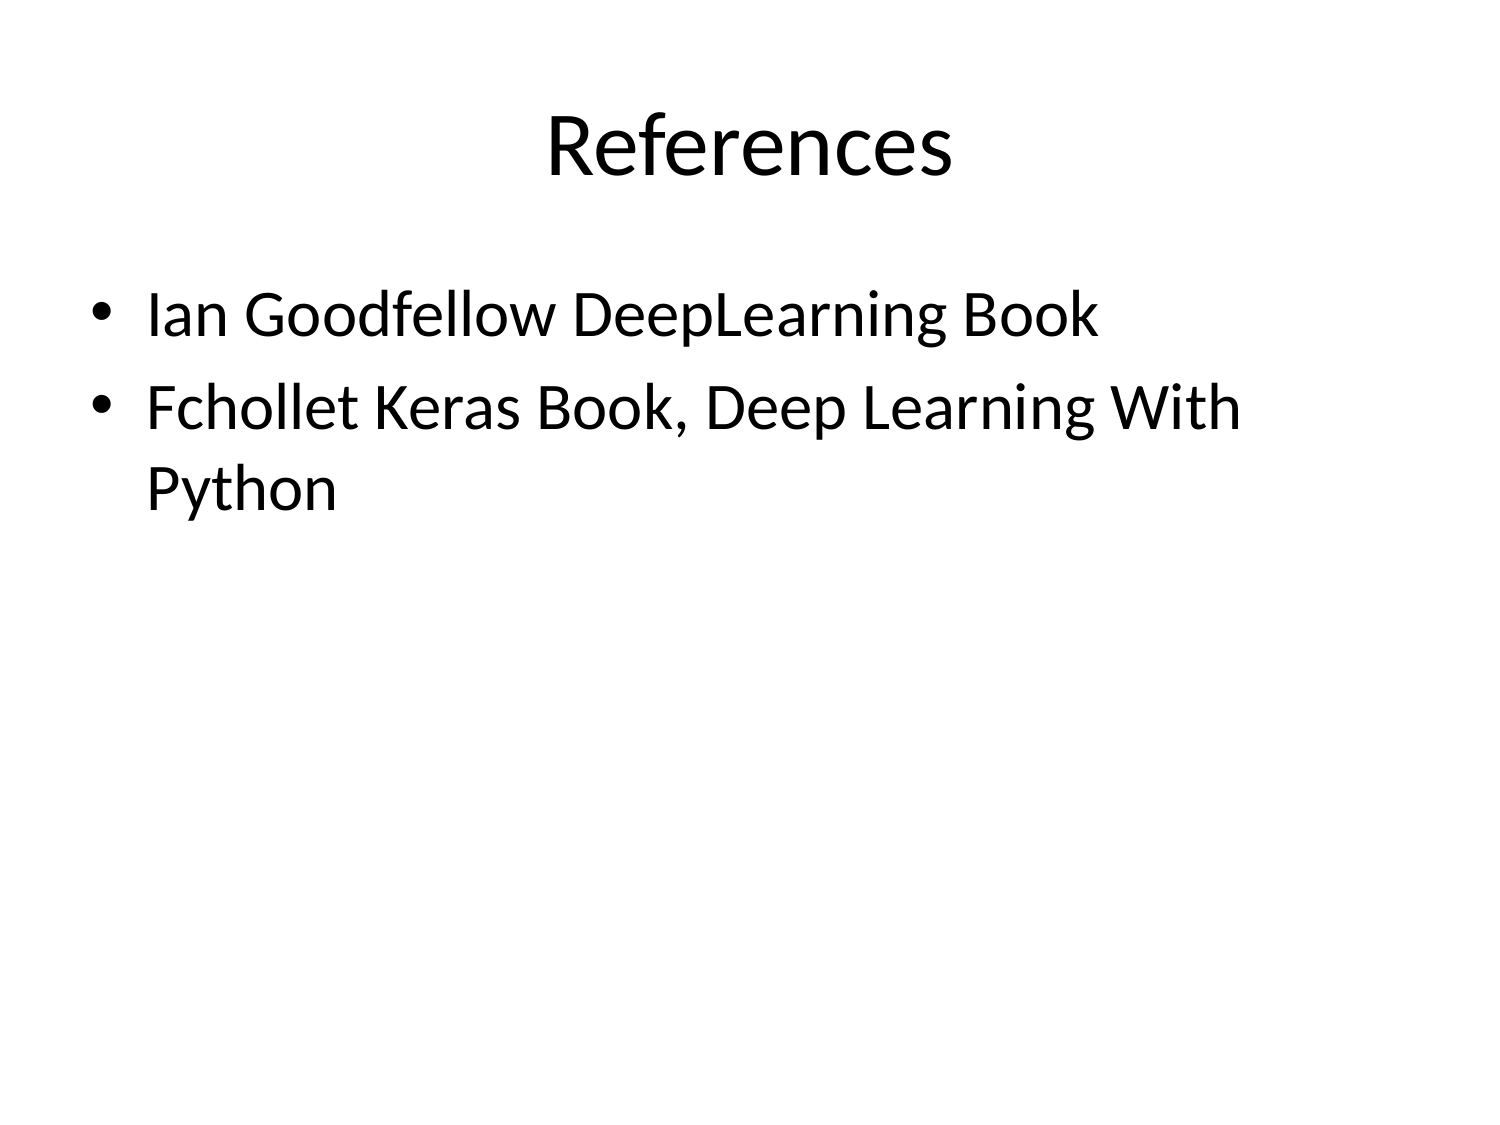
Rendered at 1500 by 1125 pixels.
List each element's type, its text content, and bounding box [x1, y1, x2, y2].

list Ian Goodfellow DeepLearning Book Fchollet Keras Book, Deep Learning With Python [75, 262, 1425, 1005]
title References [75, 45, 1425, 233]
